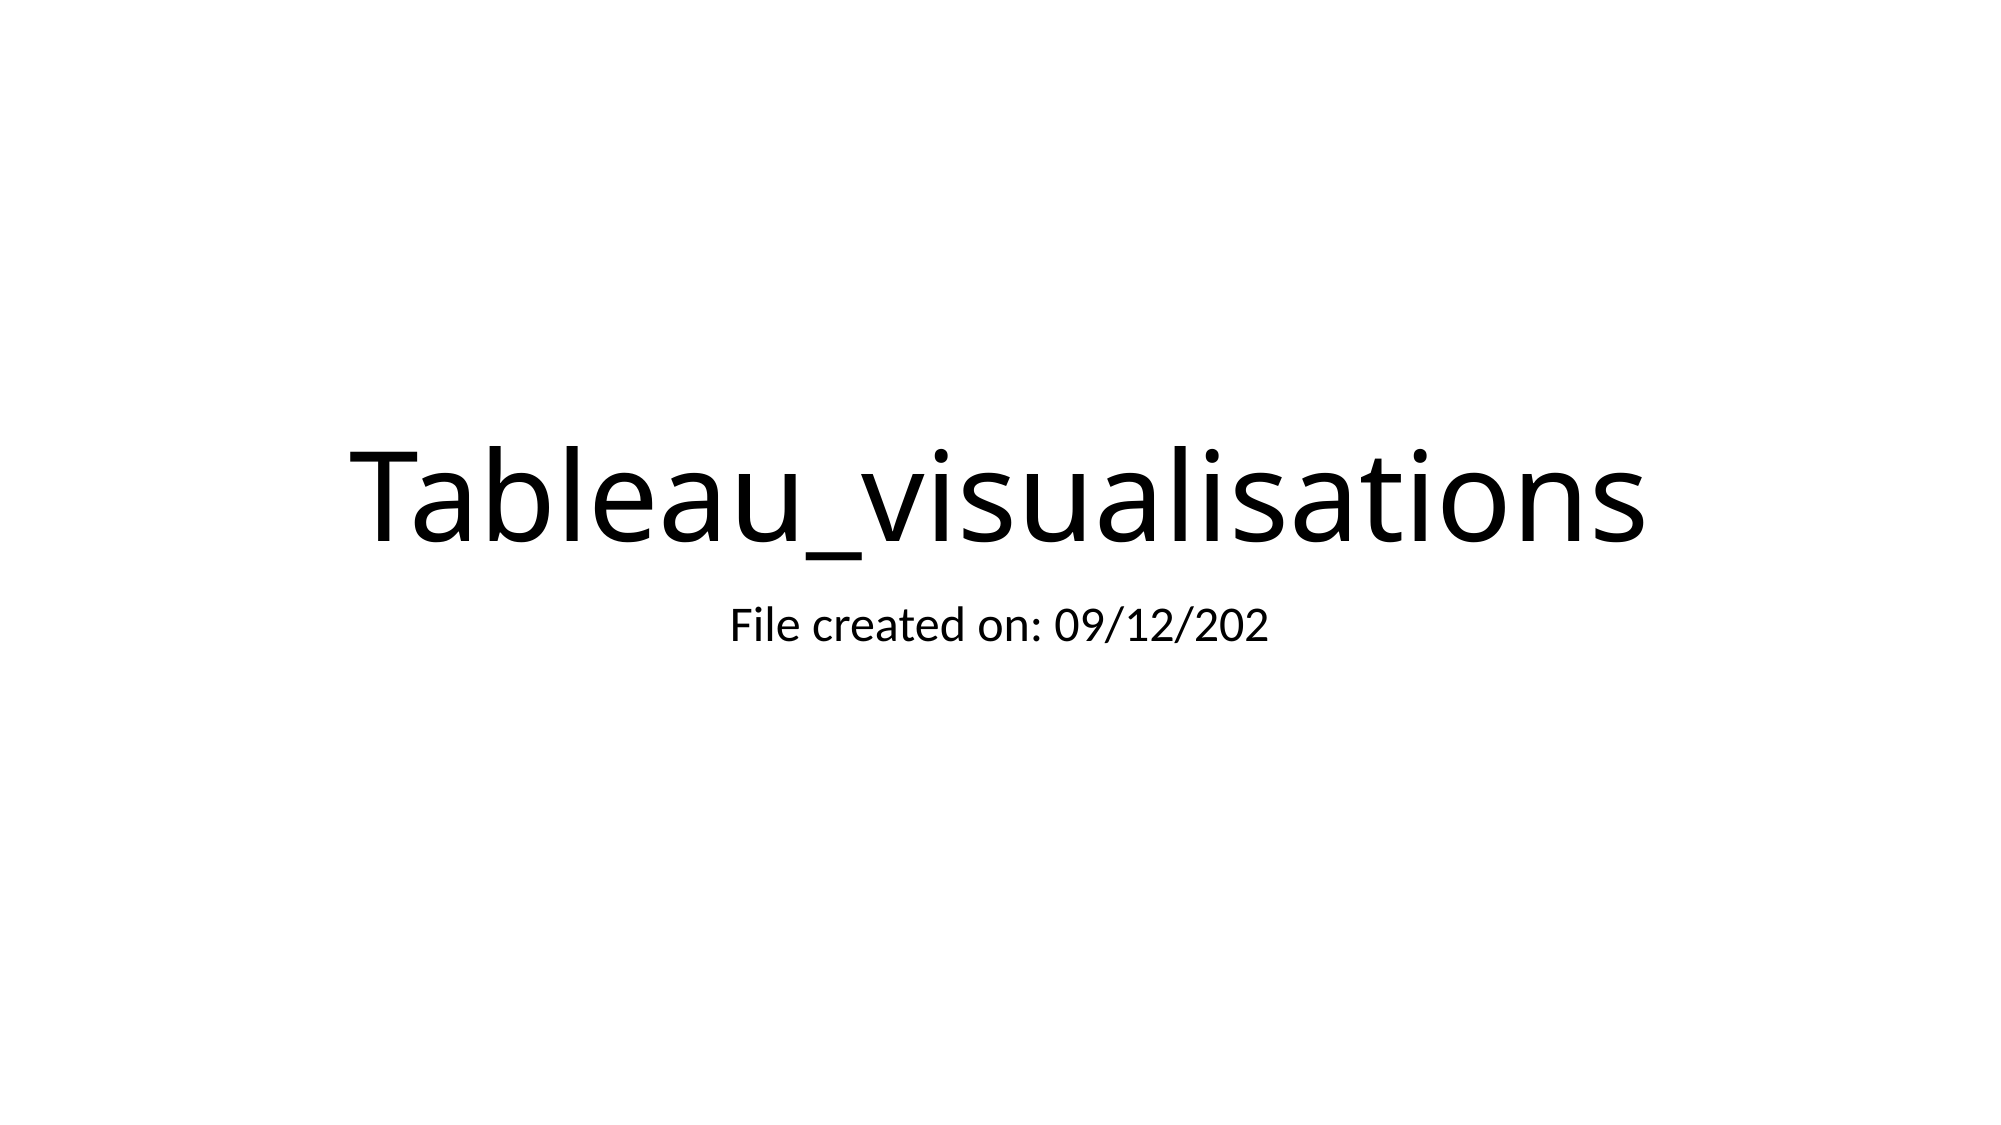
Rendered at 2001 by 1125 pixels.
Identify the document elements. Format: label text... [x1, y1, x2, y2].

title Tableau_visualisations [249, 184, 1750, 576]
subtitle File created on: 09/12/202 [249, 590, 1750, 863]
